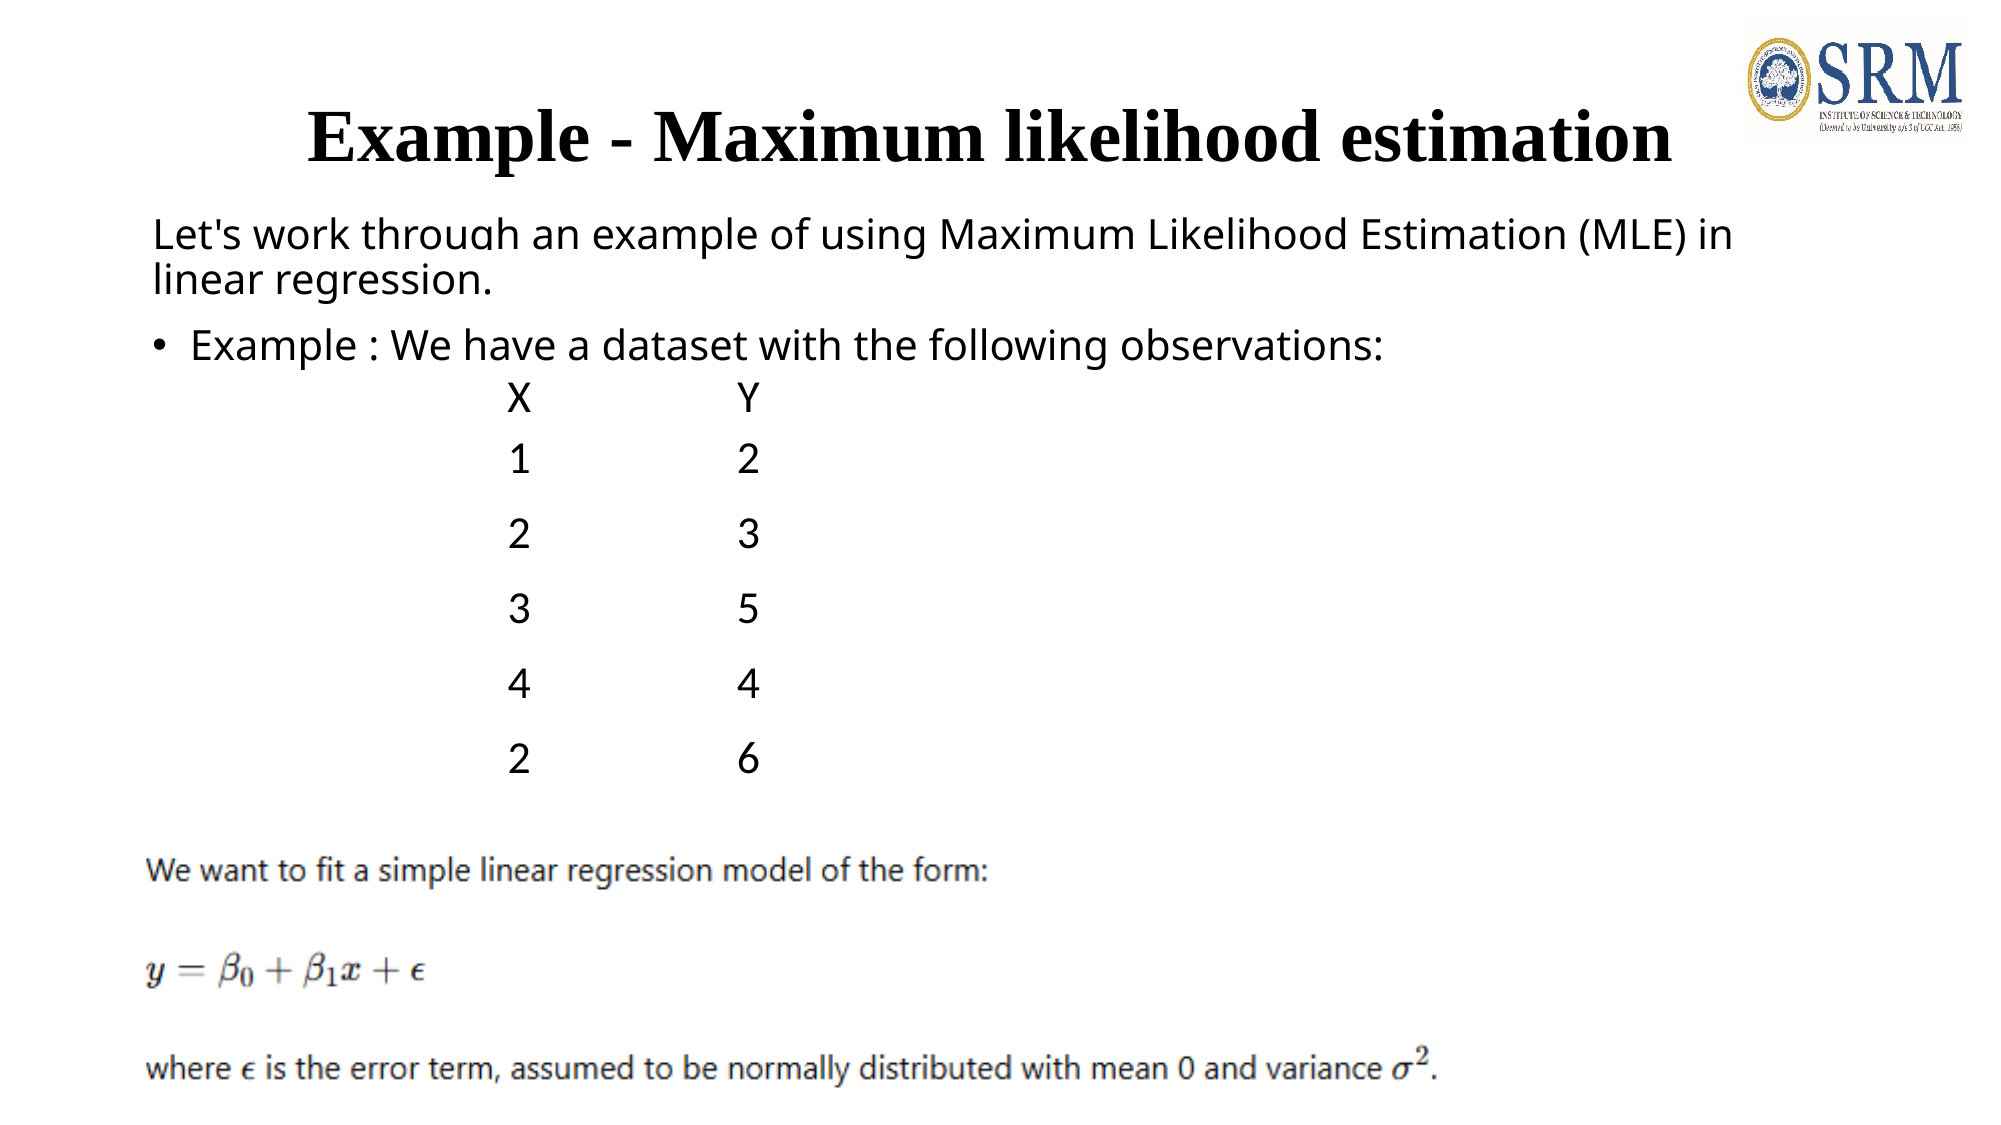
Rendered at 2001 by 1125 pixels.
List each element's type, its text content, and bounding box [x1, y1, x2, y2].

list Let's work through an example of using Maximum Likelihood Estimation (MLE) in linear regression. Example : We have a dataset with the following observations: [137, 205, 1863, 920]
picture [137, 828, 1449, 1125]
table_cell 1 [405, 431, 634, 506]
table_cell 5 [634, 581, 863, 656]
table_cell 3 [634, 506, 863, 581]
table_cell 2 [405, 506, 634, 581]
table_cell 3 [405, 581, 634, 656]
table_cell 4 [634, 656, 863, 731]
table_cell 2 [405, 731, 634, 806]
title Example - Maximum likelihood estimation [137, 59, 1863, 205]
picture [1740, 17, 1970, 146]
table_header X [405, 371, 634, 431]
table_cell 4 [405, 656, 634, 731]
table_cell 6 [634, 731, 863, 806]
table_cell 2 [634, 431, 863, 506]
table_header Y [634, 371, 863, 431]
